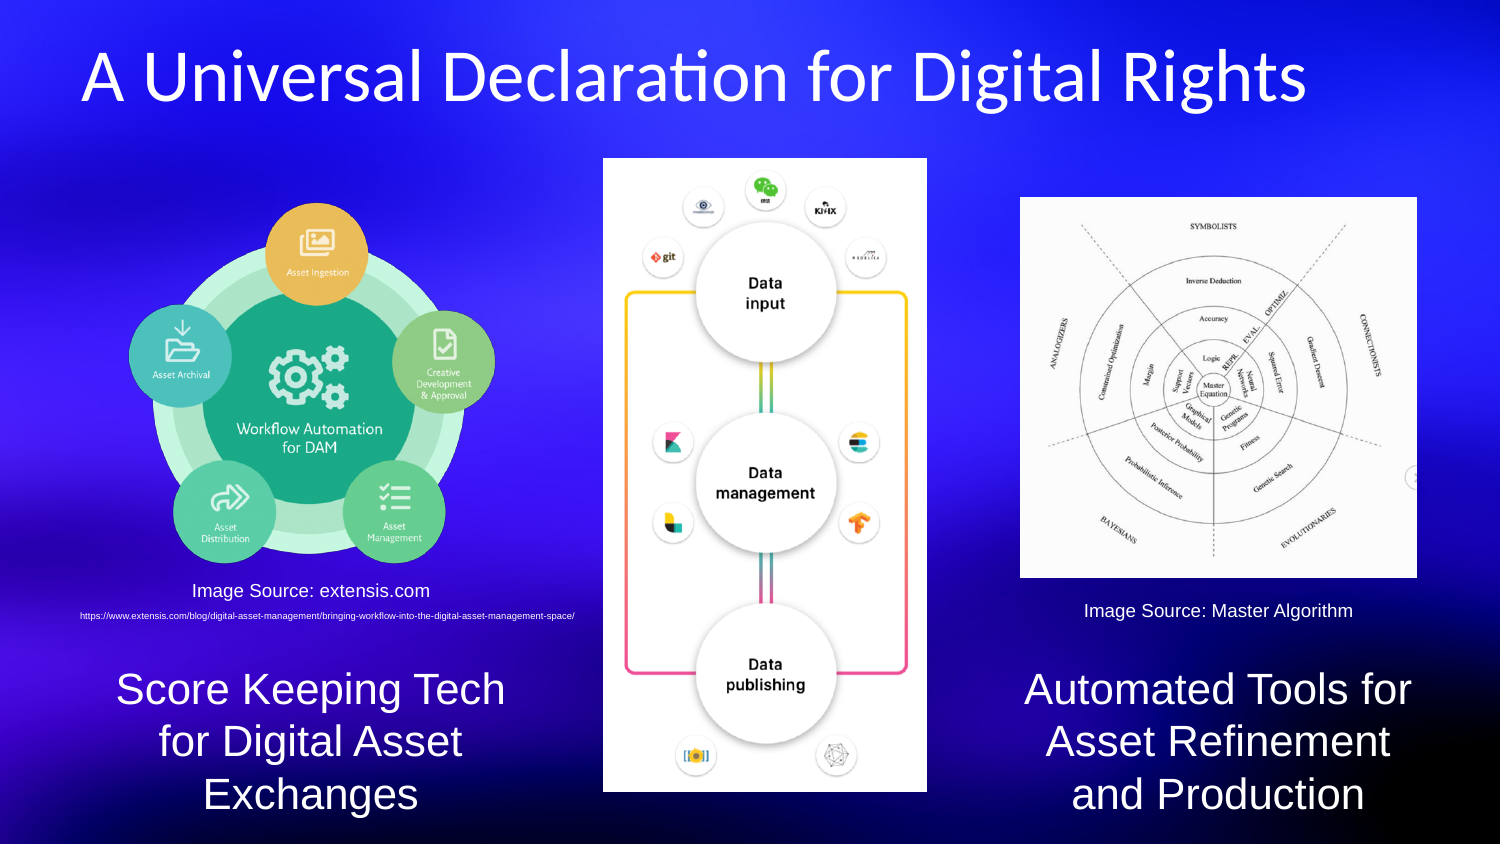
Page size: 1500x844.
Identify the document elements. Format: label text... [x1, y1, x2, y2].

text_box Image Source: extensis.com [176, 586, 445, 609]
text_box https://www.extensis.com/blog/digital-asset-management/bringing-workflow-into-the-digital-asset-management-space/ [65, 602, 590, 629]
text_box Score Keeping Tech for Digital Asset Exchanges [91, 653, 531, 826]
text_box Image Source: Master Algorithm [1069, 591, 1368, 629]
text_box A Universal Declaration for Digital Rights [67, 19, 1324, 125]
text_box Automated Tools for Asset Refinement and Production [998, 653, 1438, 826]
picture [0, 0, 1500, 844]
